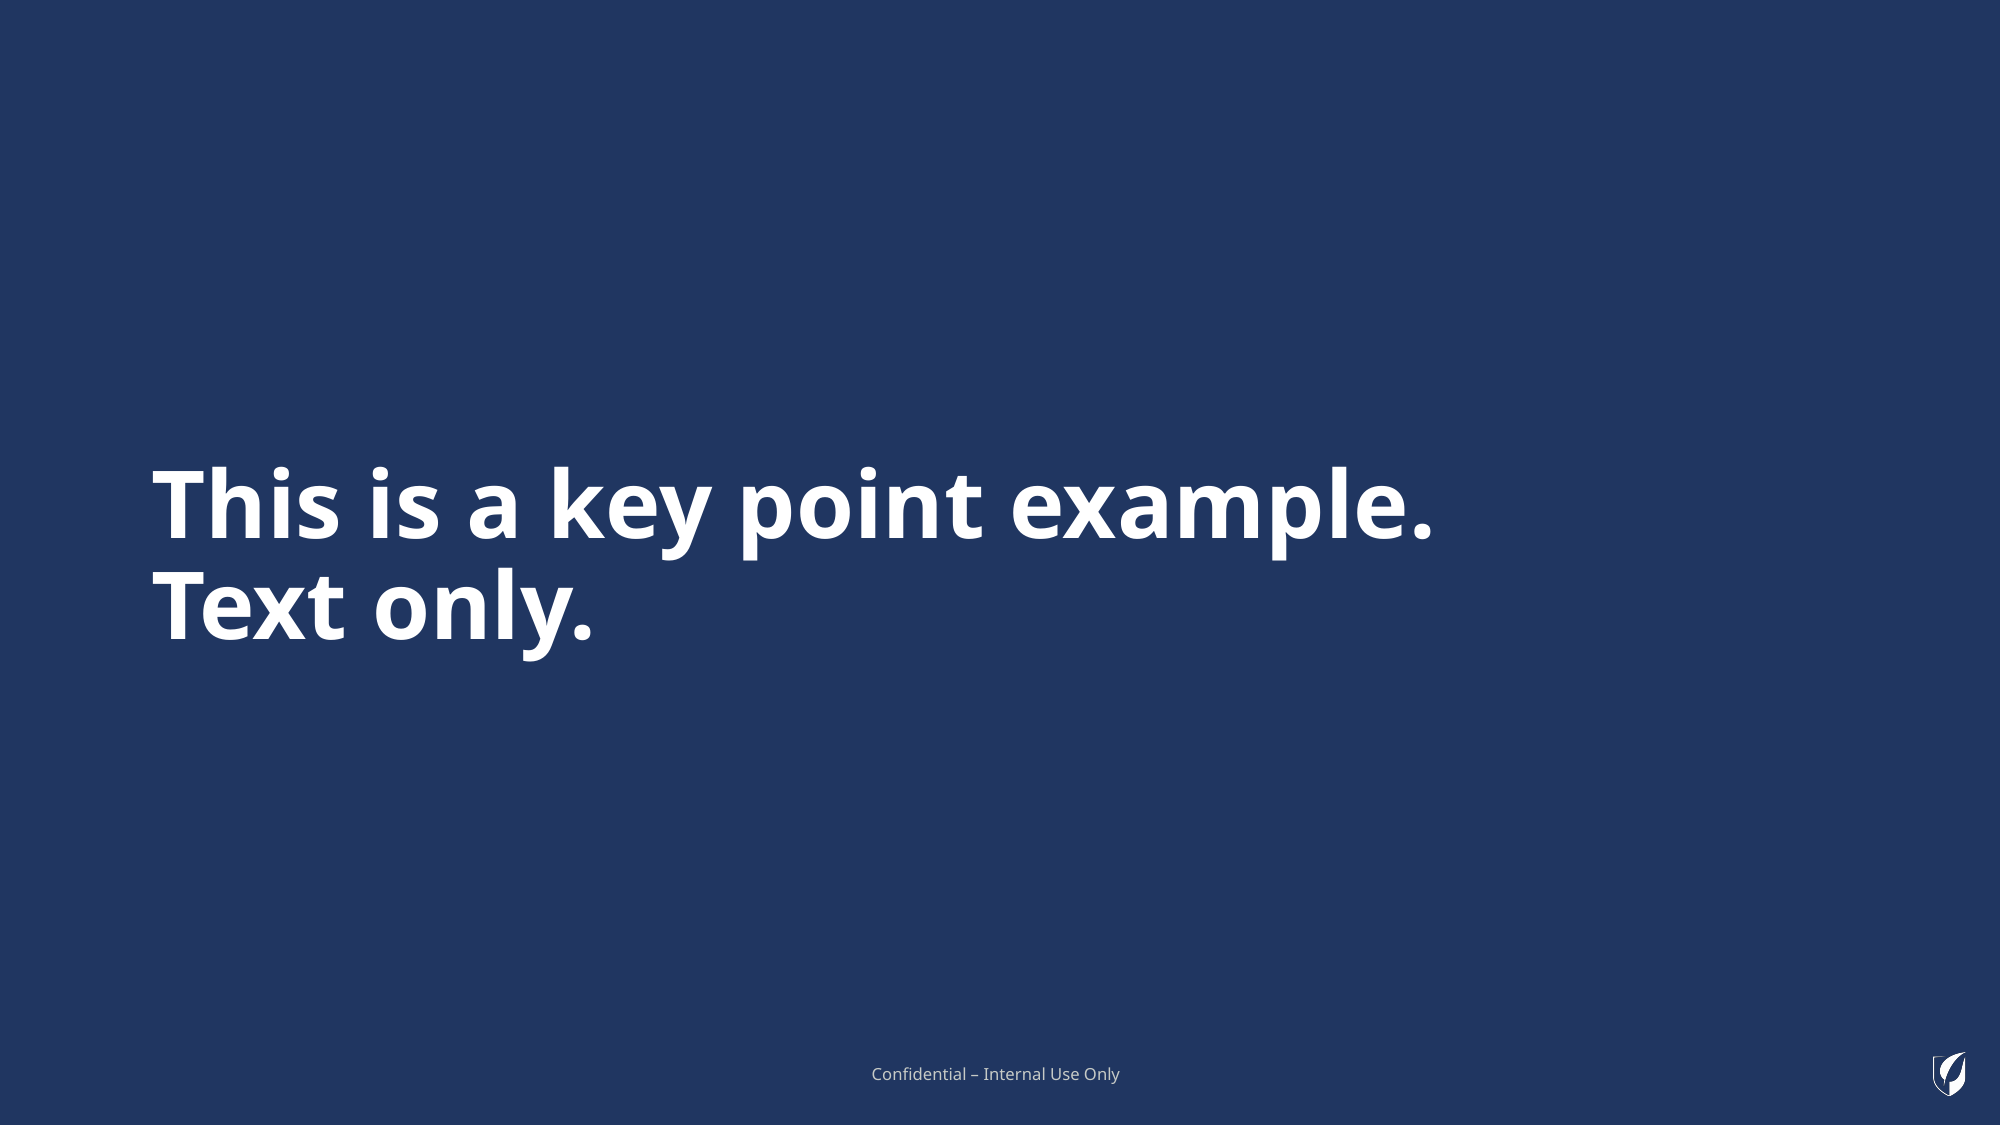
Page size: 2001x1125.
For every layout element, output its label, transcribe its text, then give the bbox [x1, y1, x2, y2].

picture [1933, 1052, 1966, 1096]
title This is a key point example. Text only. [136, 213, 1862, 904]
